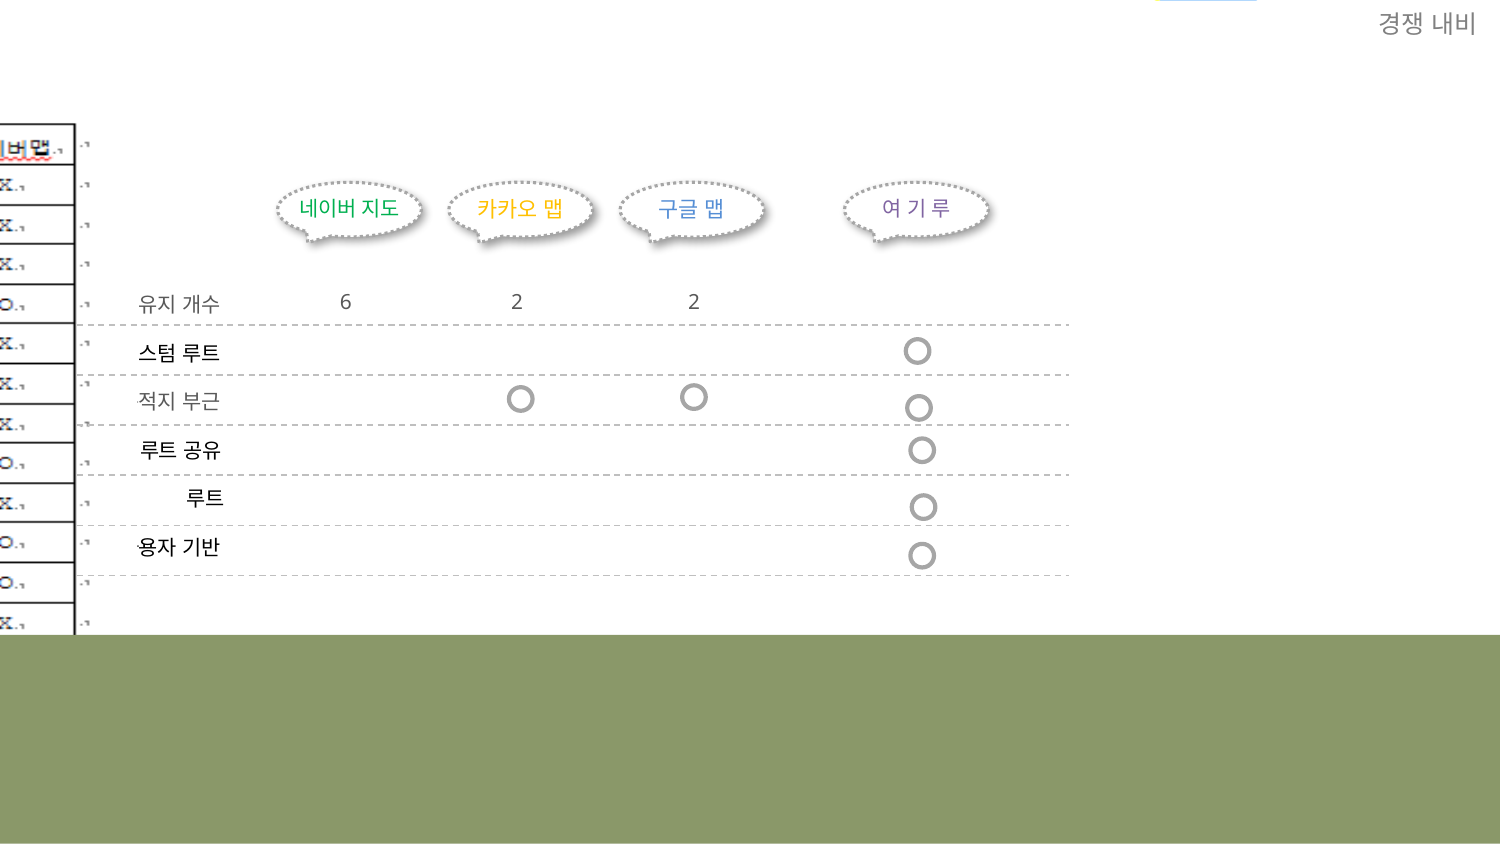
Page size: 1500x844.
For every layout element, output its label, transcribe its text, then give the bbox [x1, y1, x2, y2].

text_box 경유지 개수 [142, 284, 236, 324]
text_box [908, 436, 937, 465]
text_box [680, 384, 708, 411]
text_box [905, 394, 933, 422]
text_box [844, 182, 989, 238]
text_box [909, 493, 938, 521]
text_box 루트 공유 [142, 434, 237, 470]
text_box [448, 181, 593, 238]
text_box [0, 633, 1500, 844]
text_box [903, 337, 932, 365]
text_box 커스텀 루트 [142, 334, 236, 373]
text_box 목적지 부근 [142, 384, 236, 422]
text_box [277, 182, 422, 238]
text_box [619, 181, 765, 238]
text_box 6 [325, 281, 367, 322]
text_box [908, 541, 937, 570]
text_box 루트 [172, 484, 240, 519]
text_box 경쟁 내비 [1364, 0, 1493, 46]
text_box [506, 385, 535, 413]
text_box 2 [673, 281, 715, 322]
text_box 2 [496, 281, 538, 322]
text_box 사용자 기반 [142, 534, 236, 567]
picture [0, 72, 138, 731]
